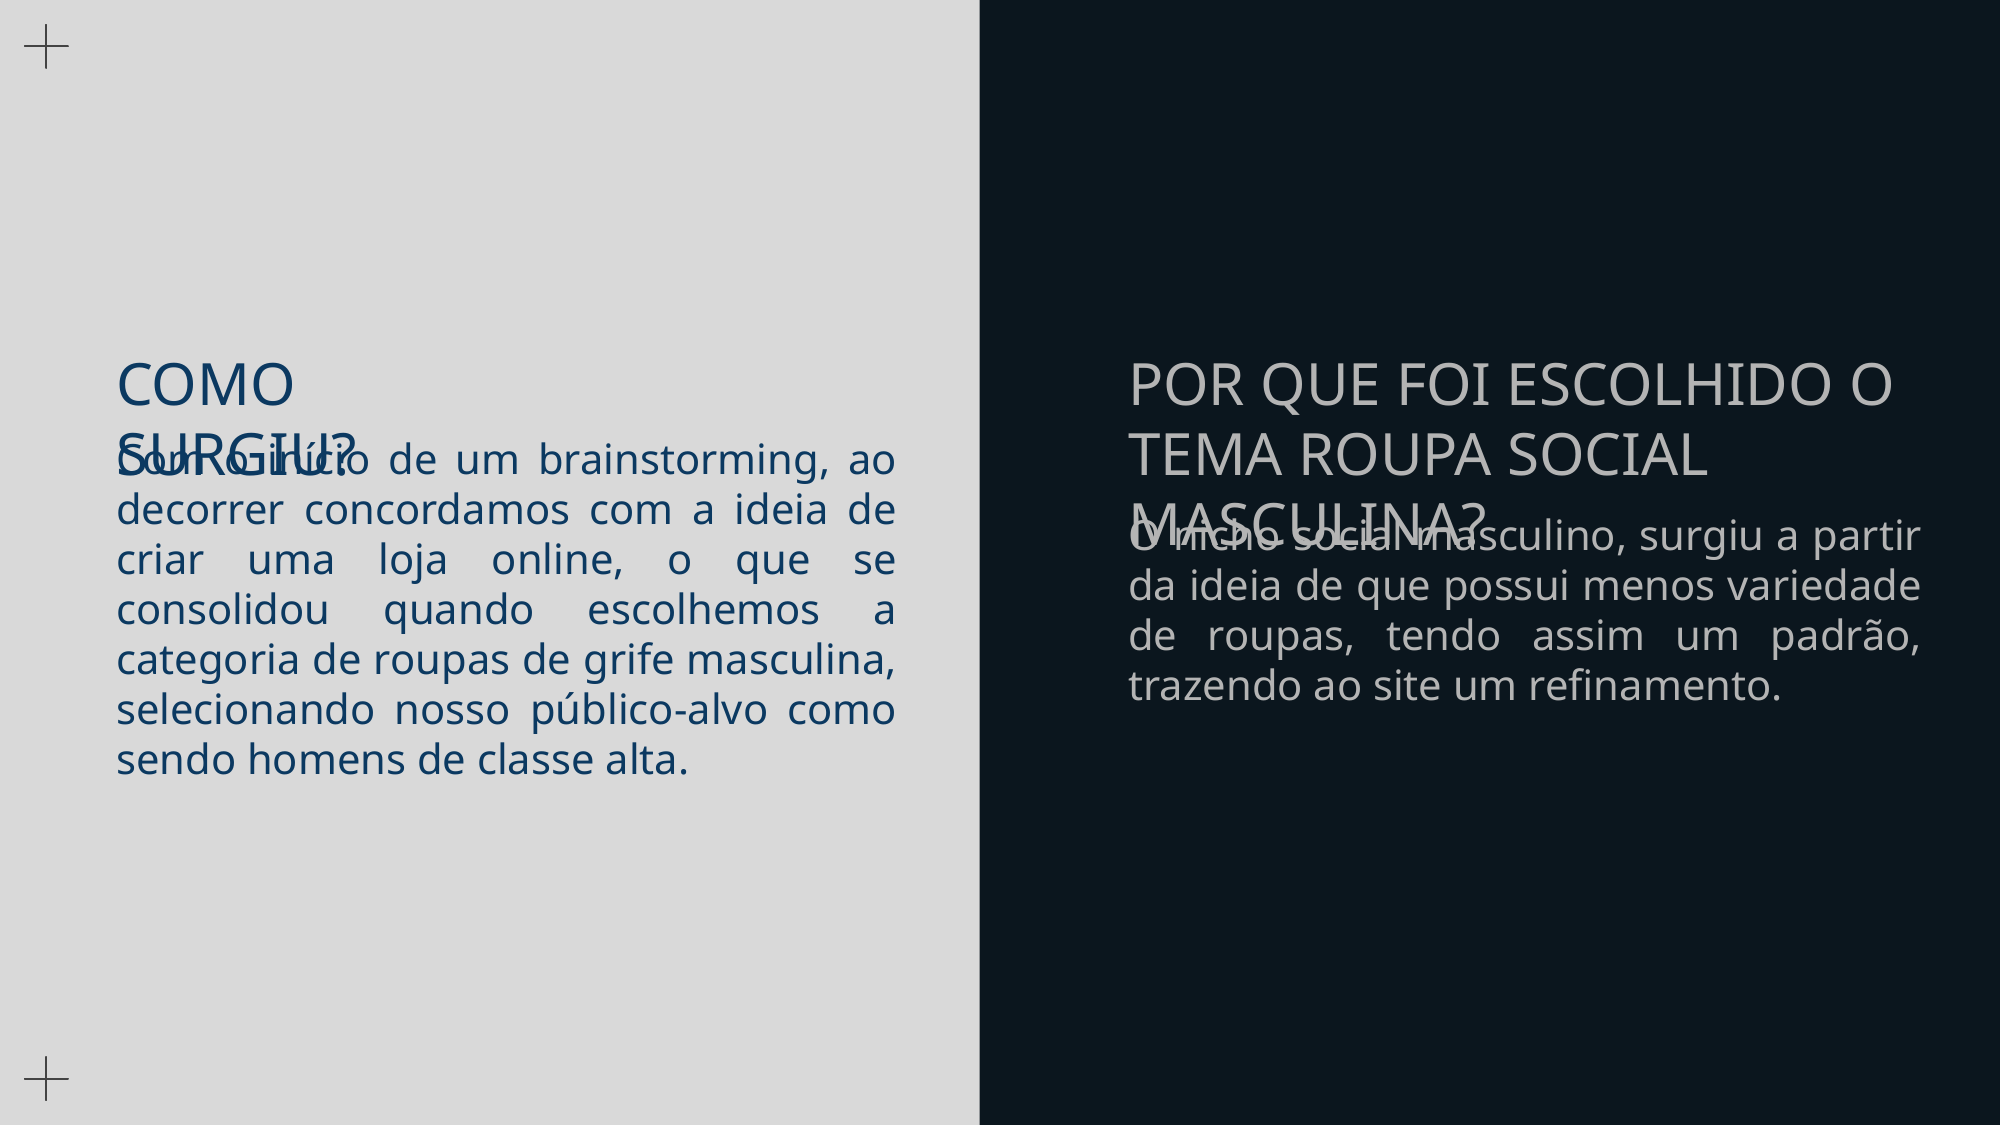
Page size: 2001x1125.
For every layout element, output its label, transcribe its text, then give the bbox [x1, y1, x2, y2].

text_box Com o início de um brainstorming, ao decorrer concordamos com a ideia de criar uma loja online, o que se consolidou quando escolhemos a categoria de roupas de grife masculina, selecionando nosso público-alvo como sendo homens de classe alta. [101, 425, 913, 841]
text_box O nicho social masculino, surgiu a partir da ideia de que possui menos variedade de roupas, tendo assim um padrão, trazendo ao site um refinamento. [1113, 501, 1938, 717]
text_box POR QUE FOI ESCOLHIDO O TEMA ROUPA SOCIAL MASCULINA?​ [1113, 339, 1958, 565]
text_box COMO SURGIU? [101, 339, 525, 425]
text_box [978, 0, 2000, 1125]
